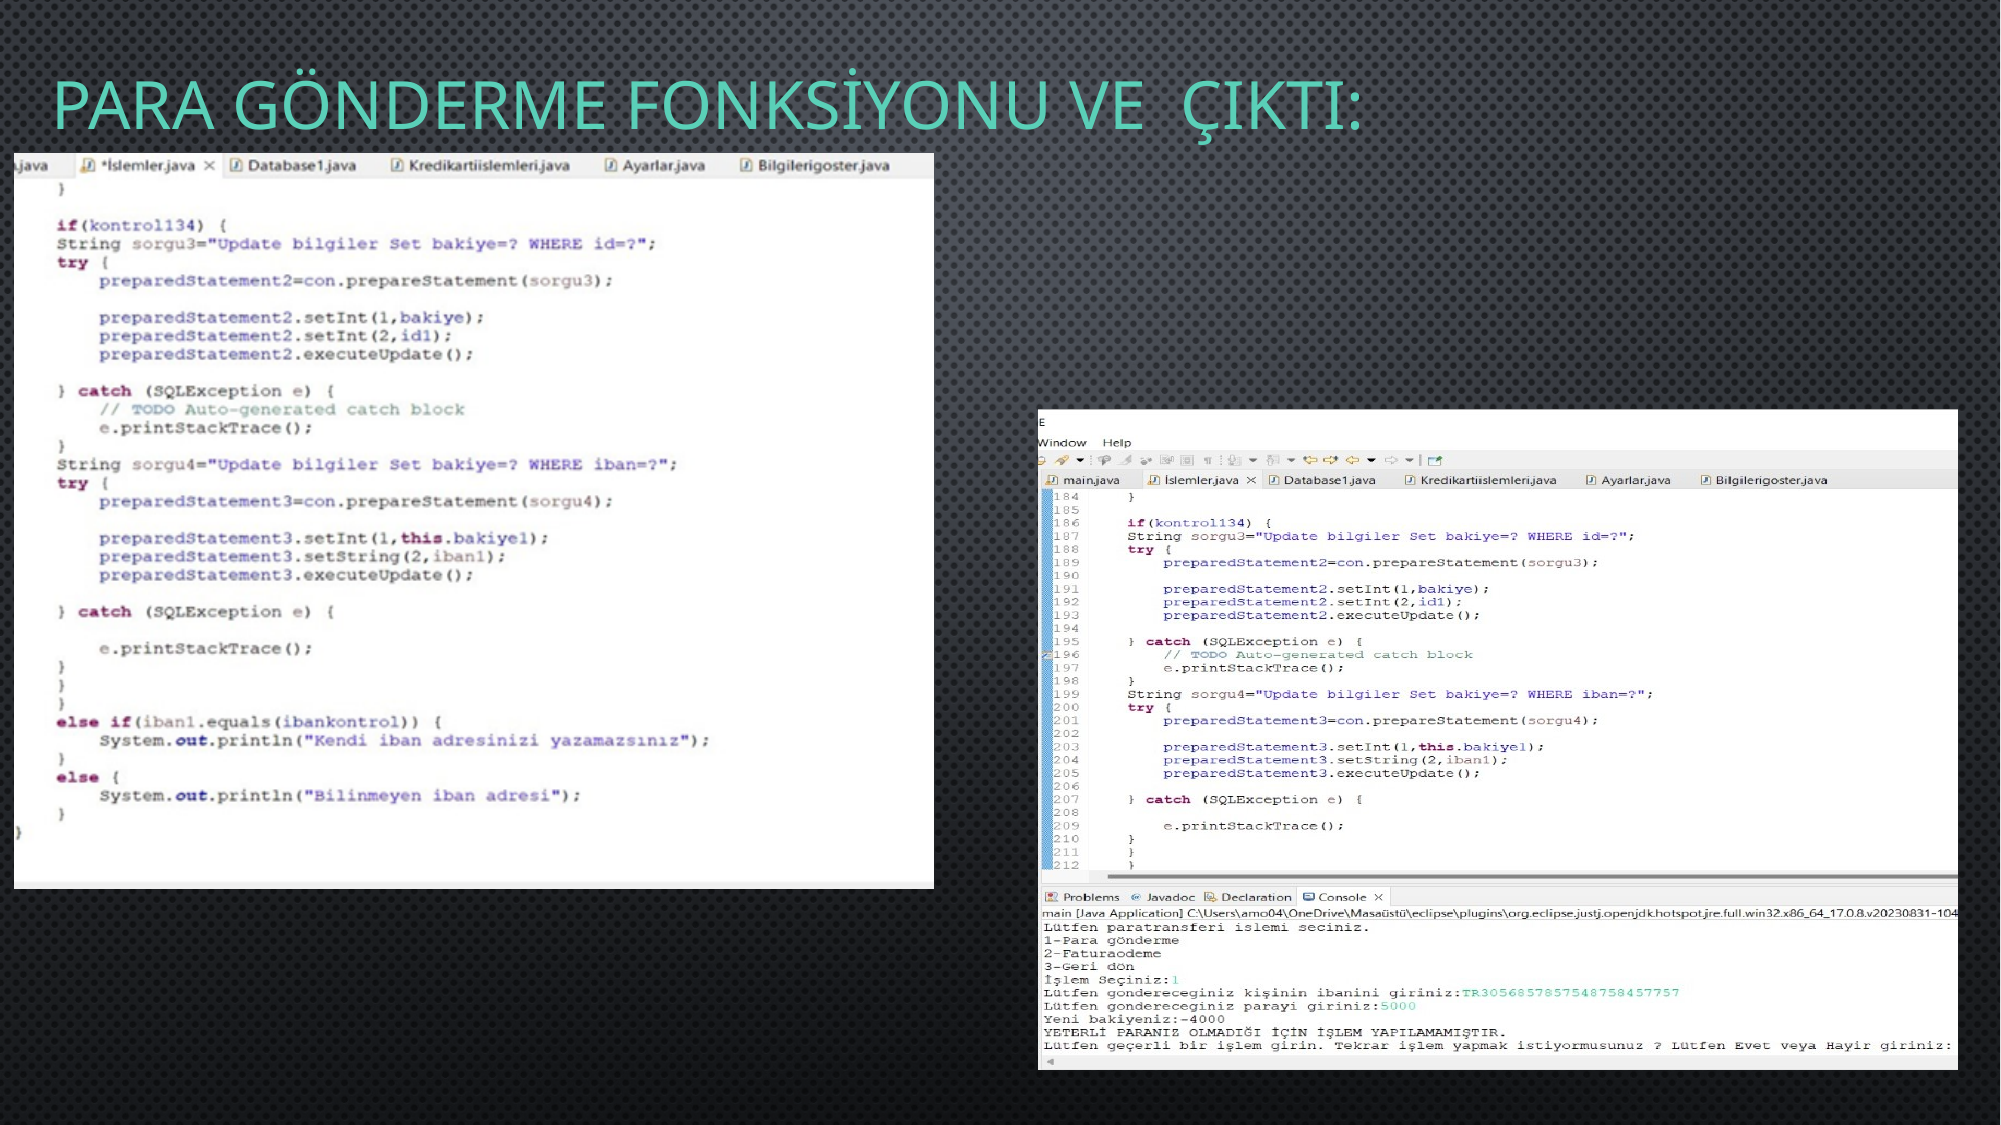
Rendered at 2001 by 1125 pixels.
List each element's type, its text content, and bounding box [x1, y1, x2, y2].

picture [1038, 409, 1958, 1070]
picture [14, 152, 934, 890]
title Para gönderme fonksiyonu ve çıktı: [35, 20, 1498, 187]
